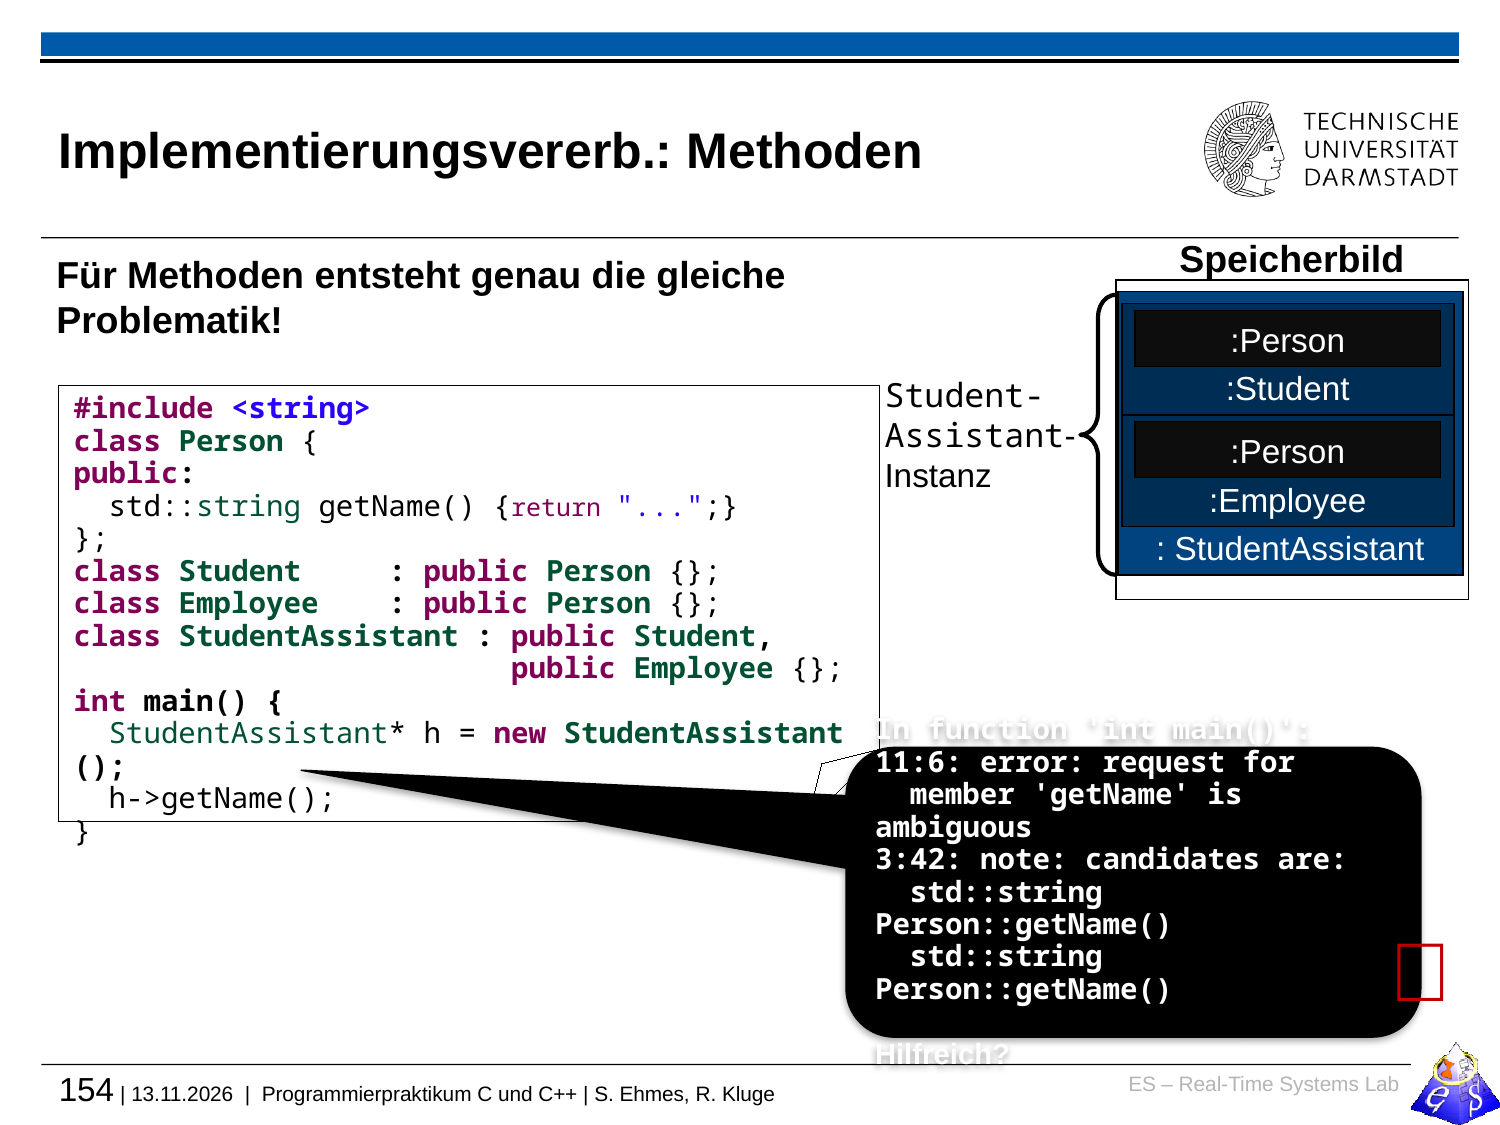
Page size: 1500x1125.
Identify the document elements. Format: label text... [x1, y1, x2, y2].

text_box #include <string> class Person { public: std::string getName() {return "...";} }; class Student : public Person {}; class Employee : public Person {}; class StudentAssistant : public Student, public Employee {}; int main() { StudentAssistant* h = new StudentAssistant (); h->getName(); } [58, 385, 880, 822]
list Für Methoden entsteht genau die gleiche Problematik! [41, 243, 871, 386]
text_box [845, 747, 1479, 1038]
picture [1187, 84, 1483, 214]
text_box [876, 231, 1469, 600]
picture [1411, 1041, 1500, 1125]
title Implementierungsvererb.: Methoden [58, 80, 1187, 218]
